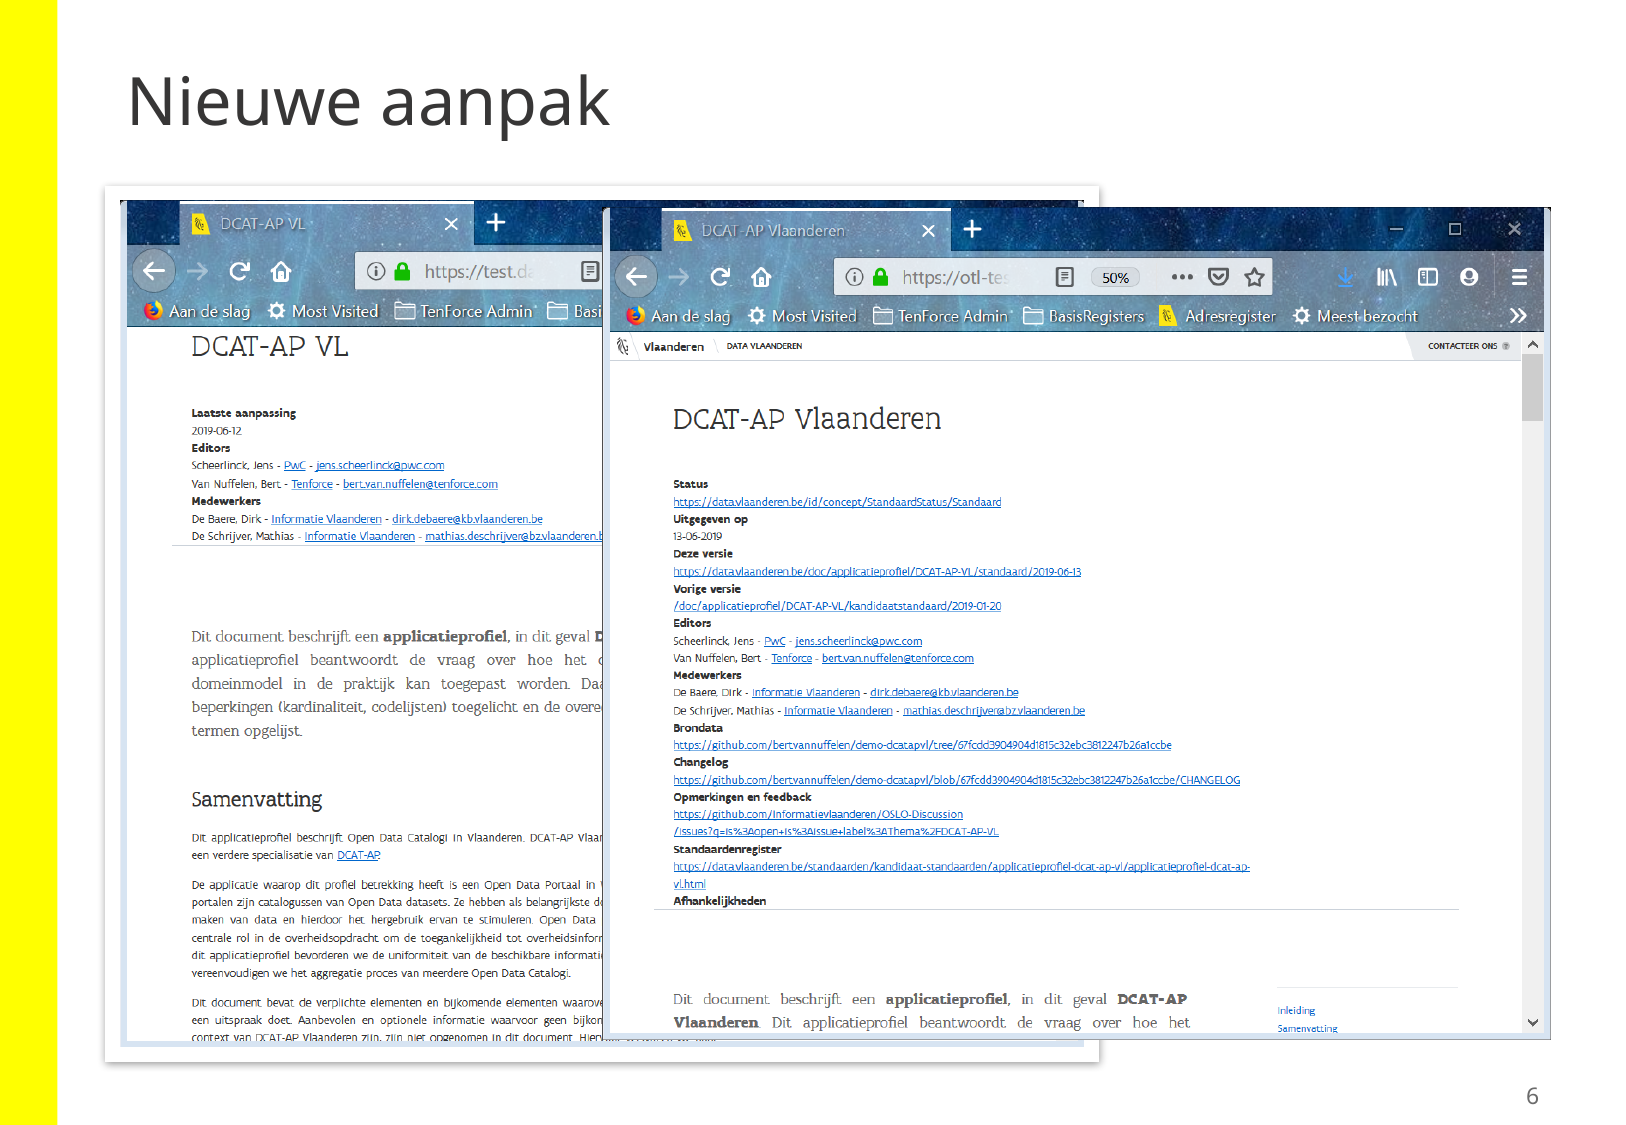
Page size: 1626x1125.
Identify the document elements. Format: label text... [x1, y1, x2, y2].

title Nieuwe aanpak [111, 59, 1514, 207]
picture [119, 200, 1085, 1048]
slide_number 6 [1424, 1075, 1548, 1120]
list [602, 207, 1551, 1040]
